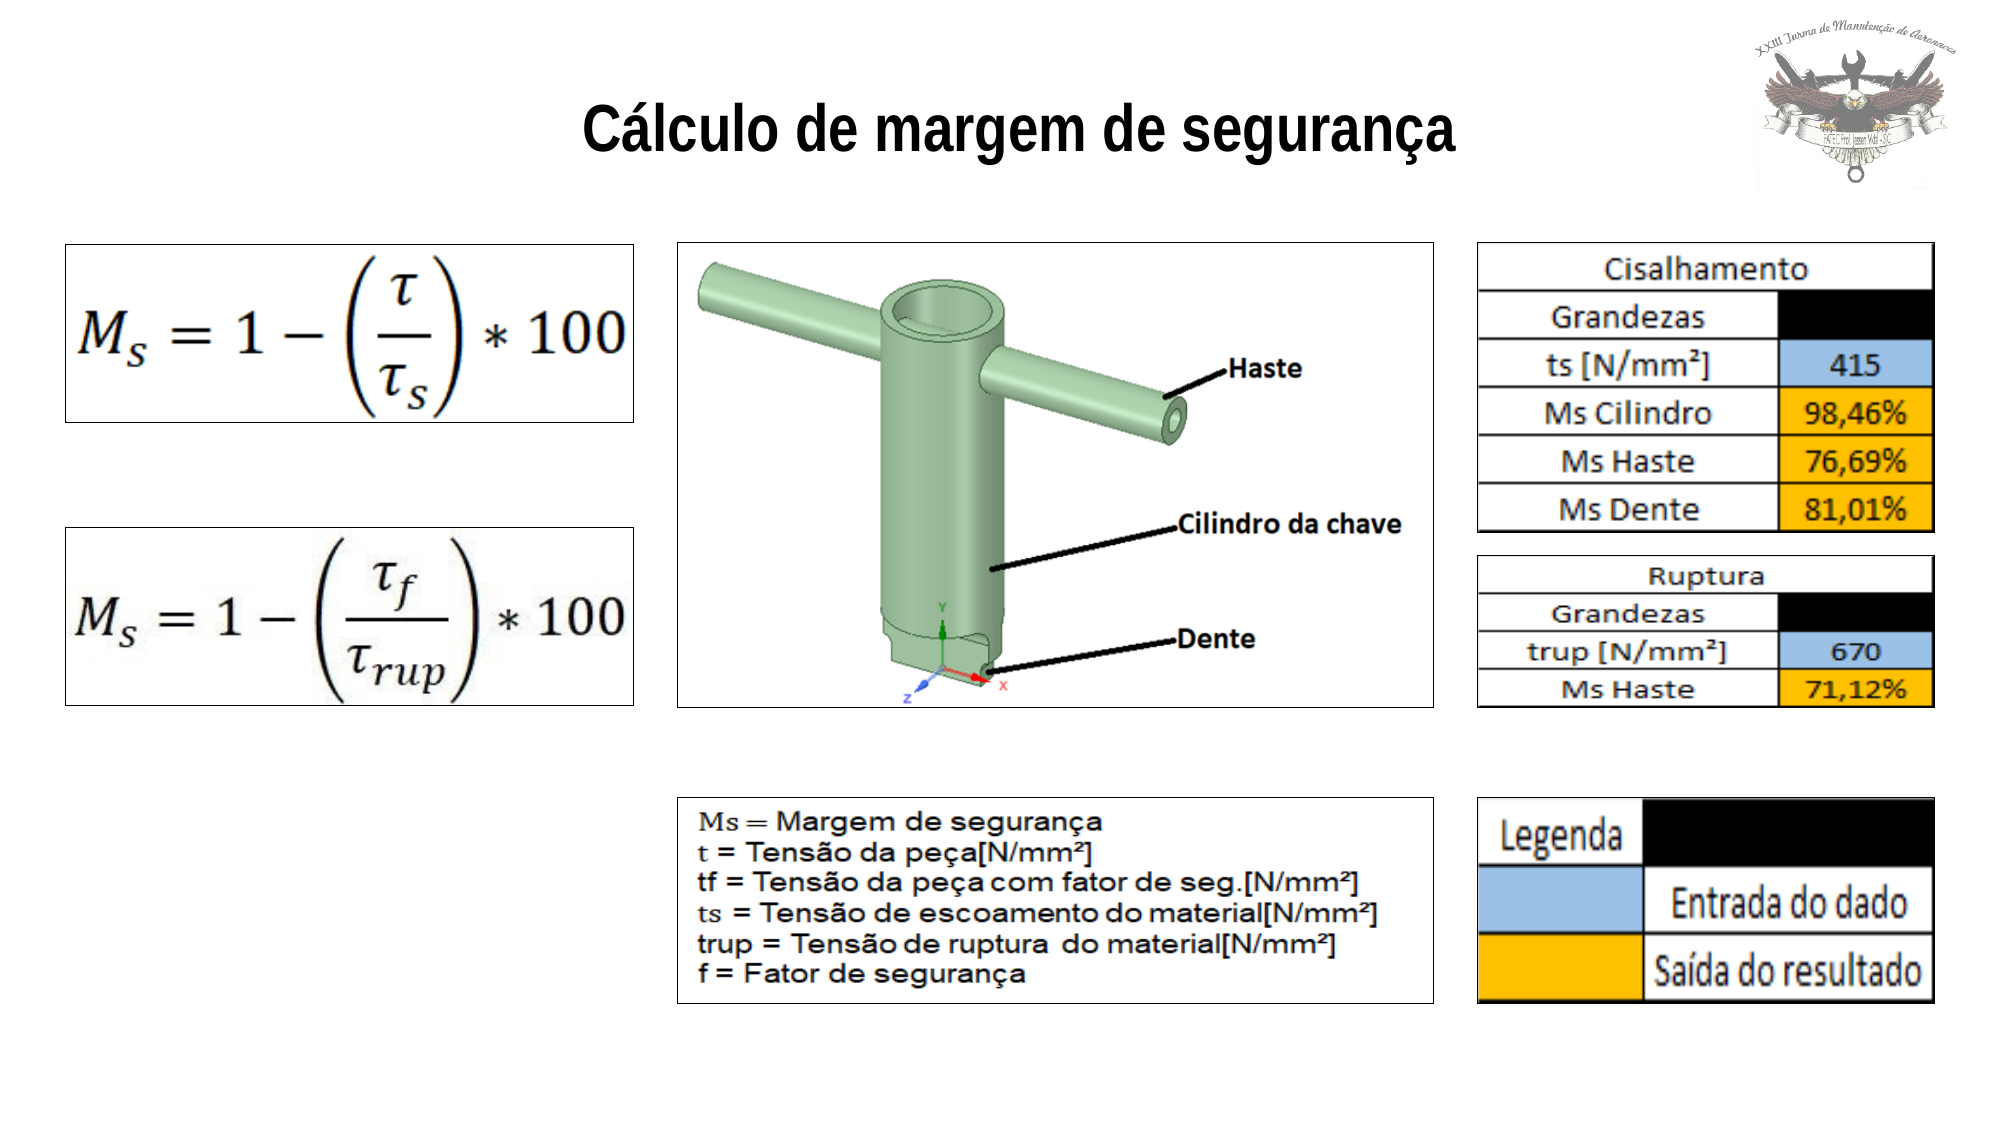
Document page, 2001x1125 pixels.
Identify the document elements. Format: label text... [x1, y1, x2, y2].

picture [65, 244, 634, 423]
picture [1477, 241, 1935, 533]
picture [1477, 555, 1935, 708]
picture [677, 242, 1434, 708]
text_box Cálculo de margem de segurança [567, 77, 1472, 172]
picture [1719, 8, 2000, 195]
picture [65, 527, 634, 706]
picture [677, 797, 1434, 1004]
picture [1477, 797, 1935, 1004]
